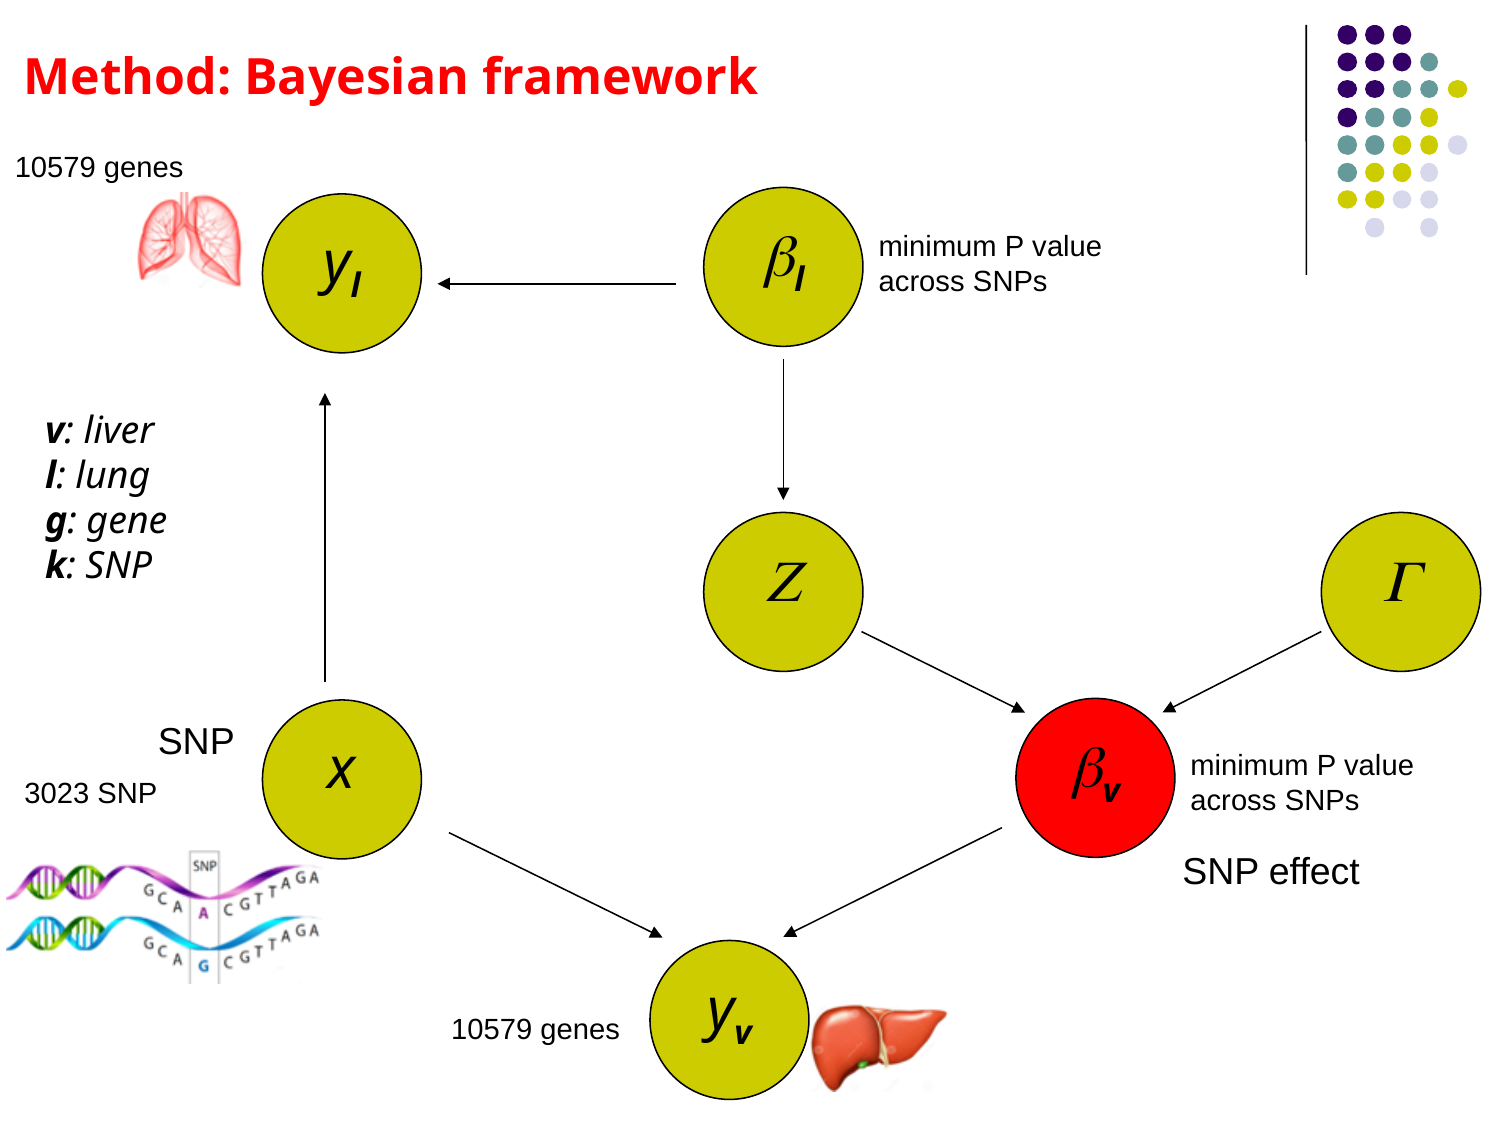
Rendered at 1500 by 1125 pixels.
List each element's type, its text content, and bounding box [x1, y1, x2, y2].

text_box bl [703, 187, 863, 347]
text_box minimum P value across SNPs [863, 219, 1126, 305]
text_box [861, 631, 1026, 713]
text_box Method: Bayesian framework [8, 37, 1286, 173]
text_box bv [1015, 698, 1175, 858]
text_box yv [652, 940, 807, 1100]
text_box minimum P value across SNPs [1175, 739, 1438, 824]
text_box Z [703, 512, 863, 672]
text_box SNP [143, 709, 364, 770]
text_box SNP effect [1167, 839, 1375, 900]
picture [6, 849, 331, 984]
text_box x [271, 699, 422, 859]
text_box v: liver l: lung g: gene k: SNP [30, 398, 193, 638]
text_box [448, 832, 663, 938]
text_box G [1321, 512, 1481, 672]
text_box 3023 SNP [9, 767, 285, 817]
picture [135, 192, 247, 288]
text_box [1162, 631, 1322, 713]
text_box yl [262, 193, 422, 353]
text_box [782, 827, 1003, 938]
text_box 10579 genes [0, 141, 263, 261]
picture [809, 1002, 951, 1092]
text_box 10579 genes [436, 1002, 738, 1053]
